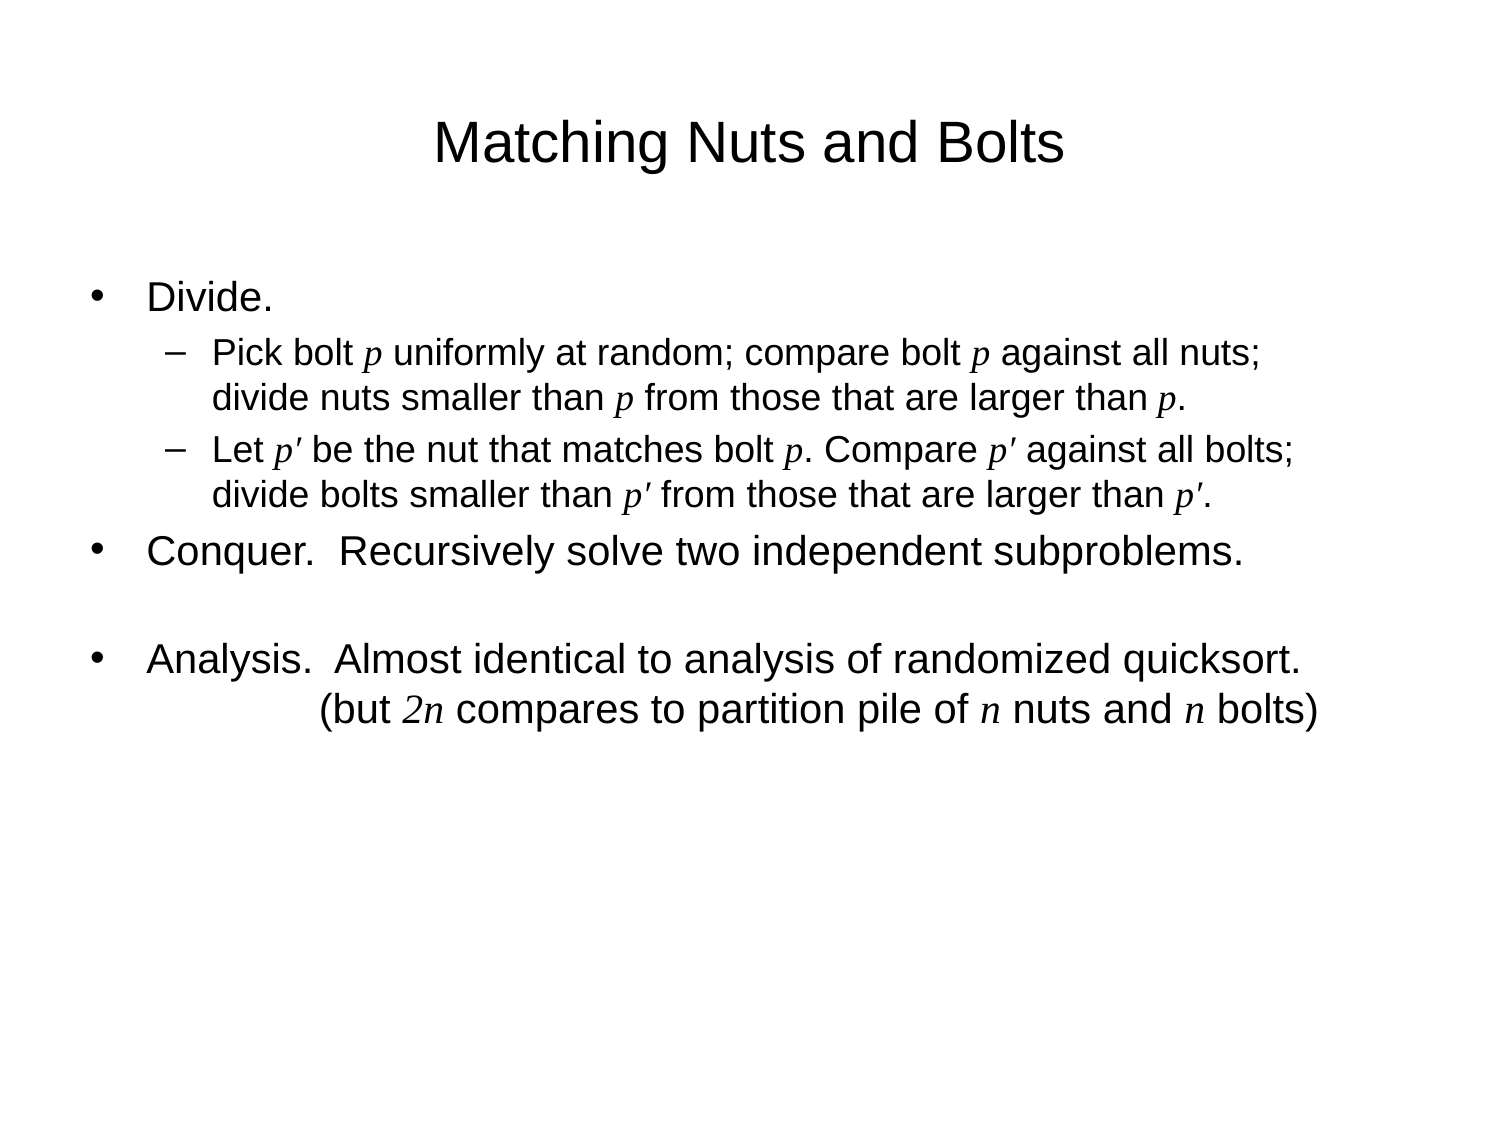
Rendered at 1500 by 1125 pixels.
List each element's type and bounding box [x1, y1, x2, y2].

list [74, 262, 1426, 1006]
title [74, 44, 1426, 233]
